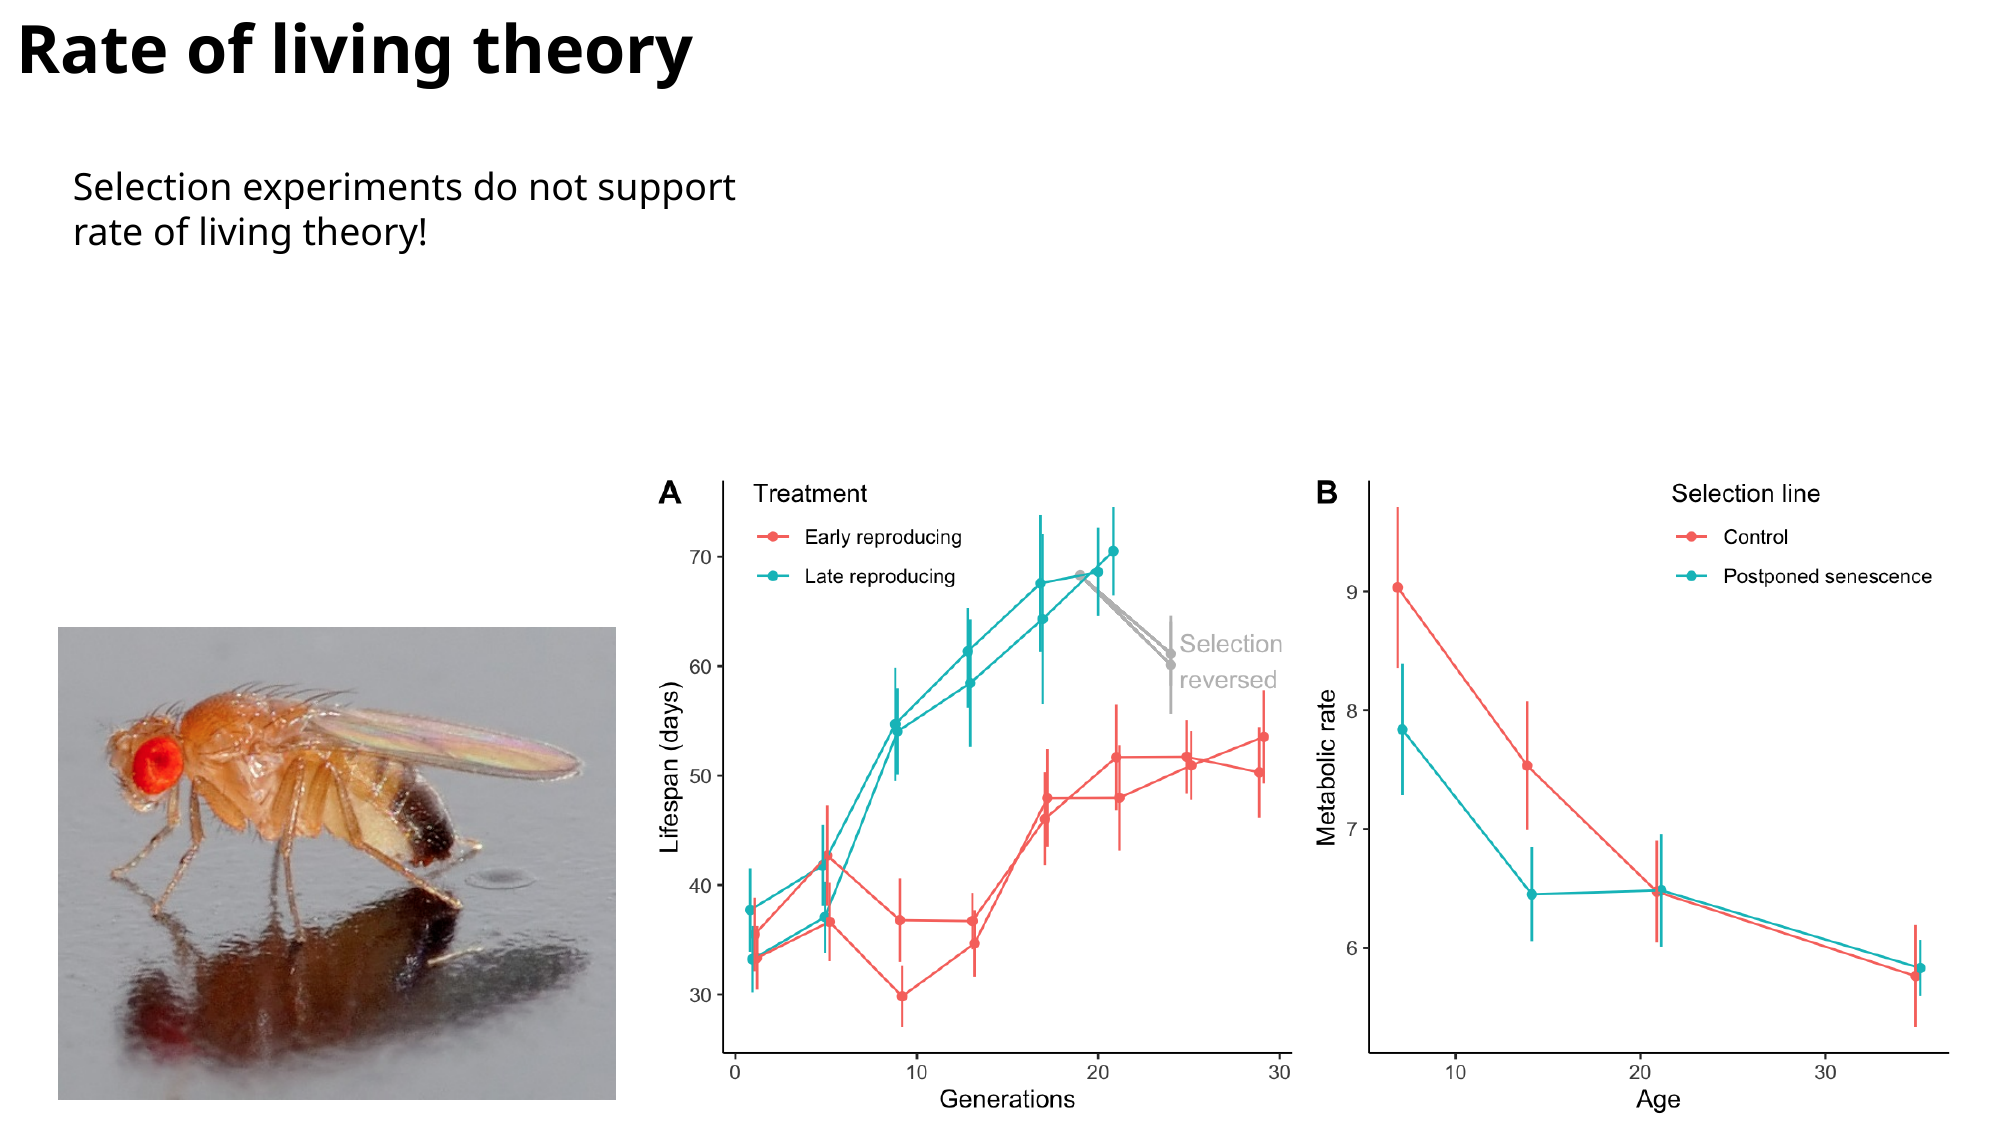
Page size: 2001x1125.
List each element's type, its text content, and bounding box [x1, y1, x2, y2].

picture [58, 627, 616, 1100]
text_box Rate of living theory [1, 0, 710, 95]
text_box Selection experiments do not support rate of living theory! [58, 155, 816, 261]
picture [647, 468, 1961, 1125]
